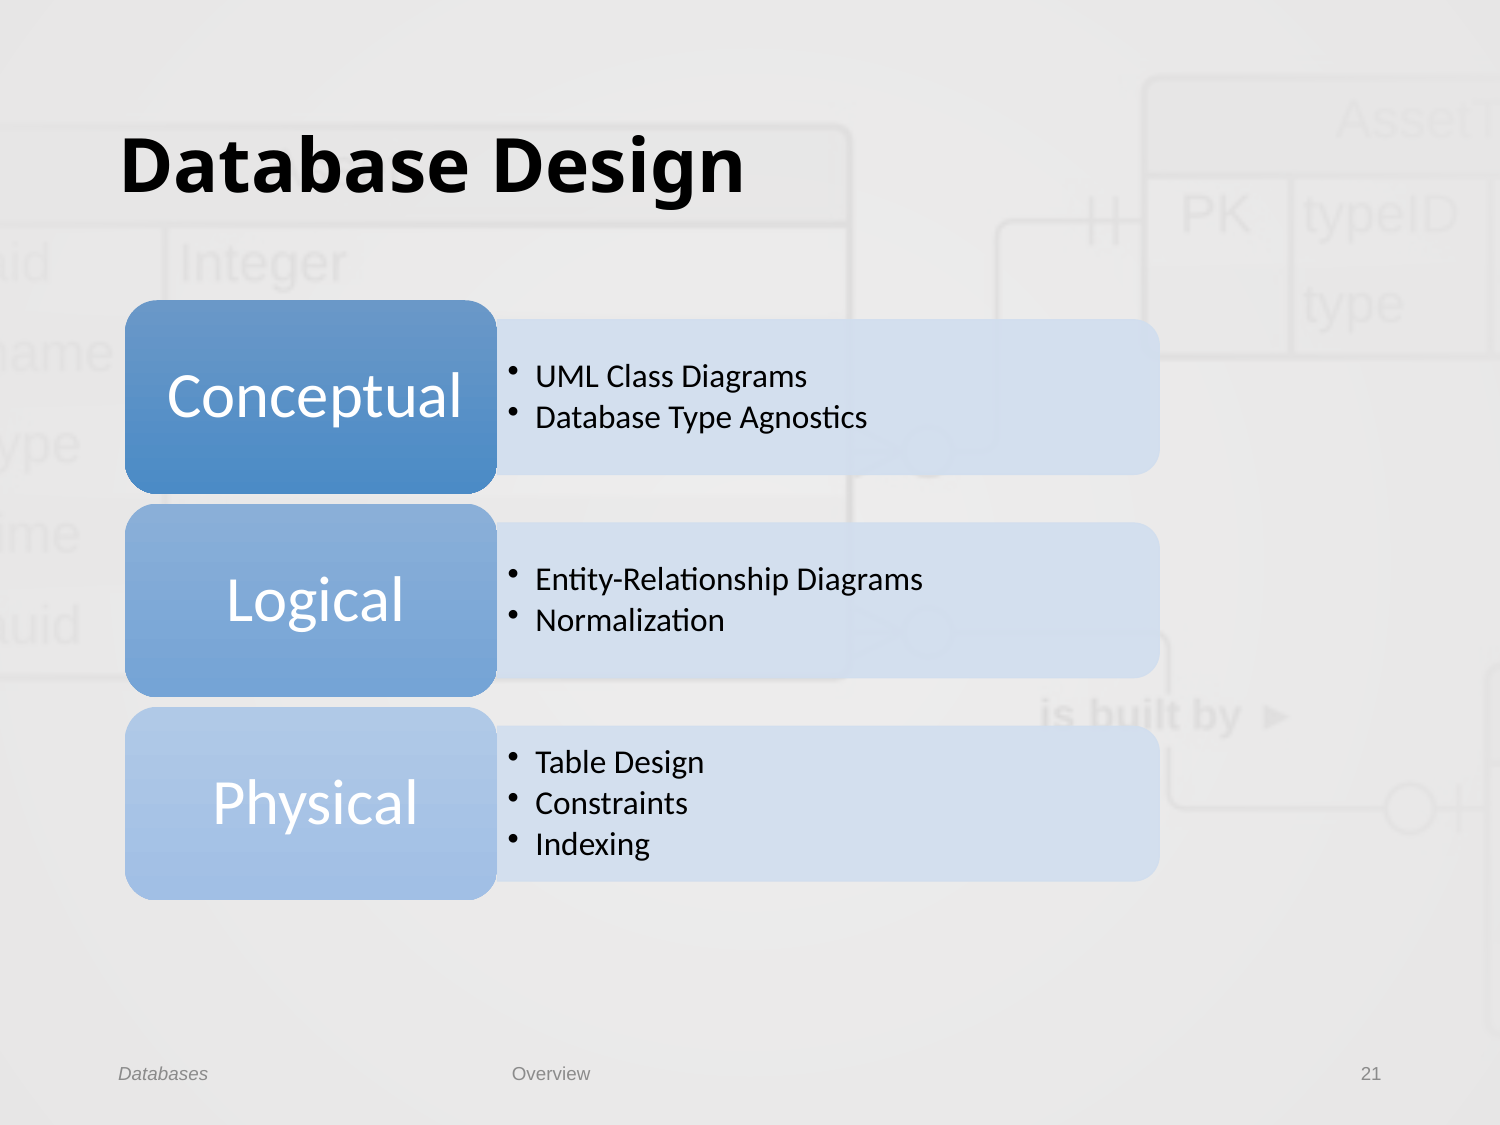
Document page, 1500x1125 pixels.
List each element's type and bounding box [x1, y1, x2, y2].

list [124, 299, 1160, 901]
picture [0, 0, 1500, 1125]
